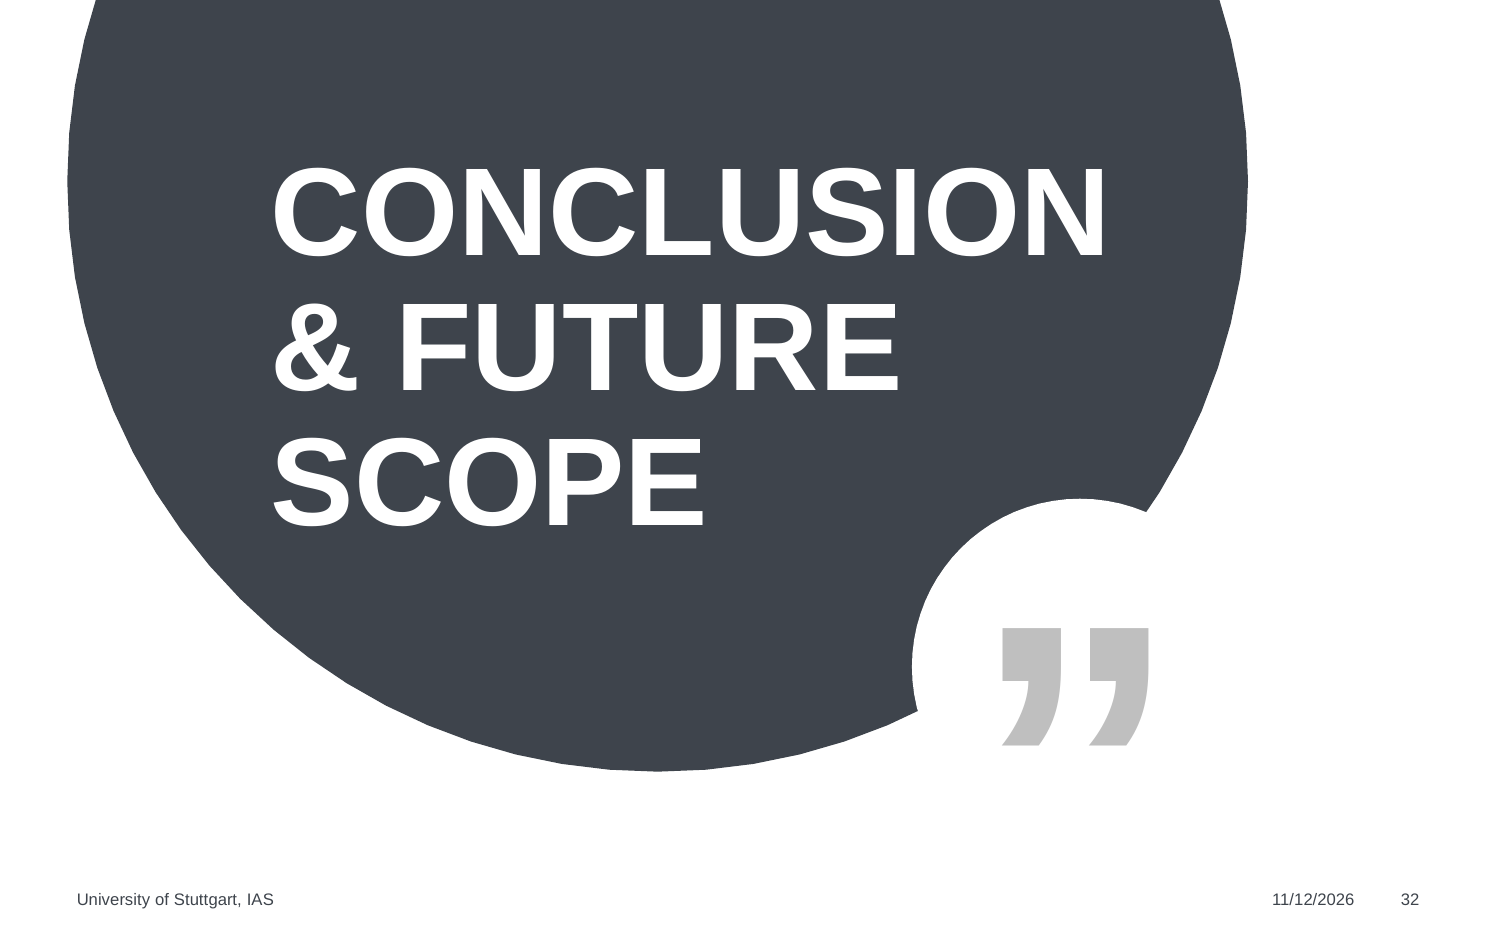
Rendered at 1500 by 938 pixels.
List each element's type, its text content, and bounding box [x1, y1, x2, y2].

list CONCLUSION & FUTURE SCOPE [270, 248, 1160, 552]
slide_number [1272, 888, 1360, 910]
slide_number 32 [1400, 888, 1438, 910]
footer University of Stuttgart, IAS [76, 888, 1072, 910]
